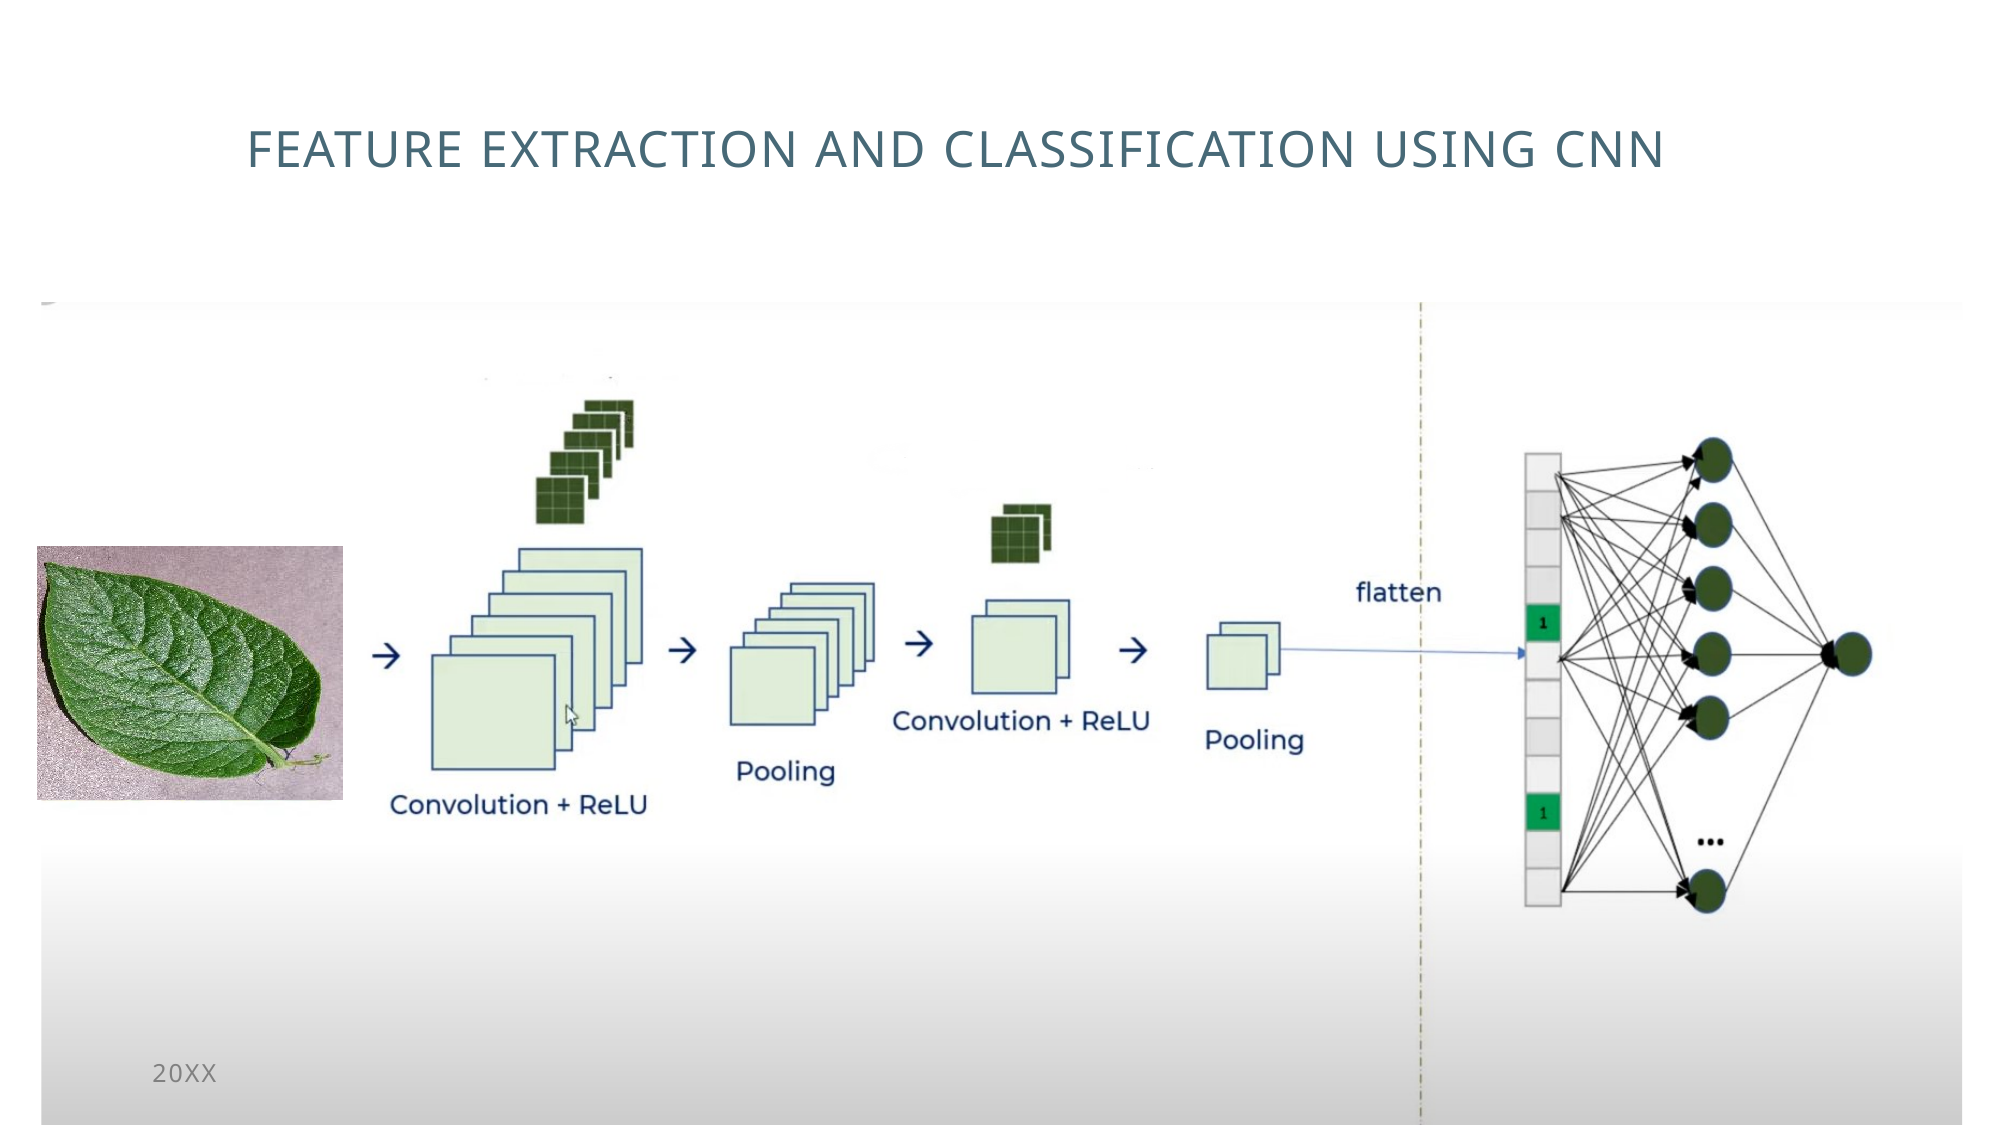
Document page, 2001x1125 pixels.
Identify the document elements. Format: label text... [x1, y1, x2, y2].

picture [37, 302, 1963, 1125]
title Feature extraction and classification using cnn [194, 0, 1719, 302]
